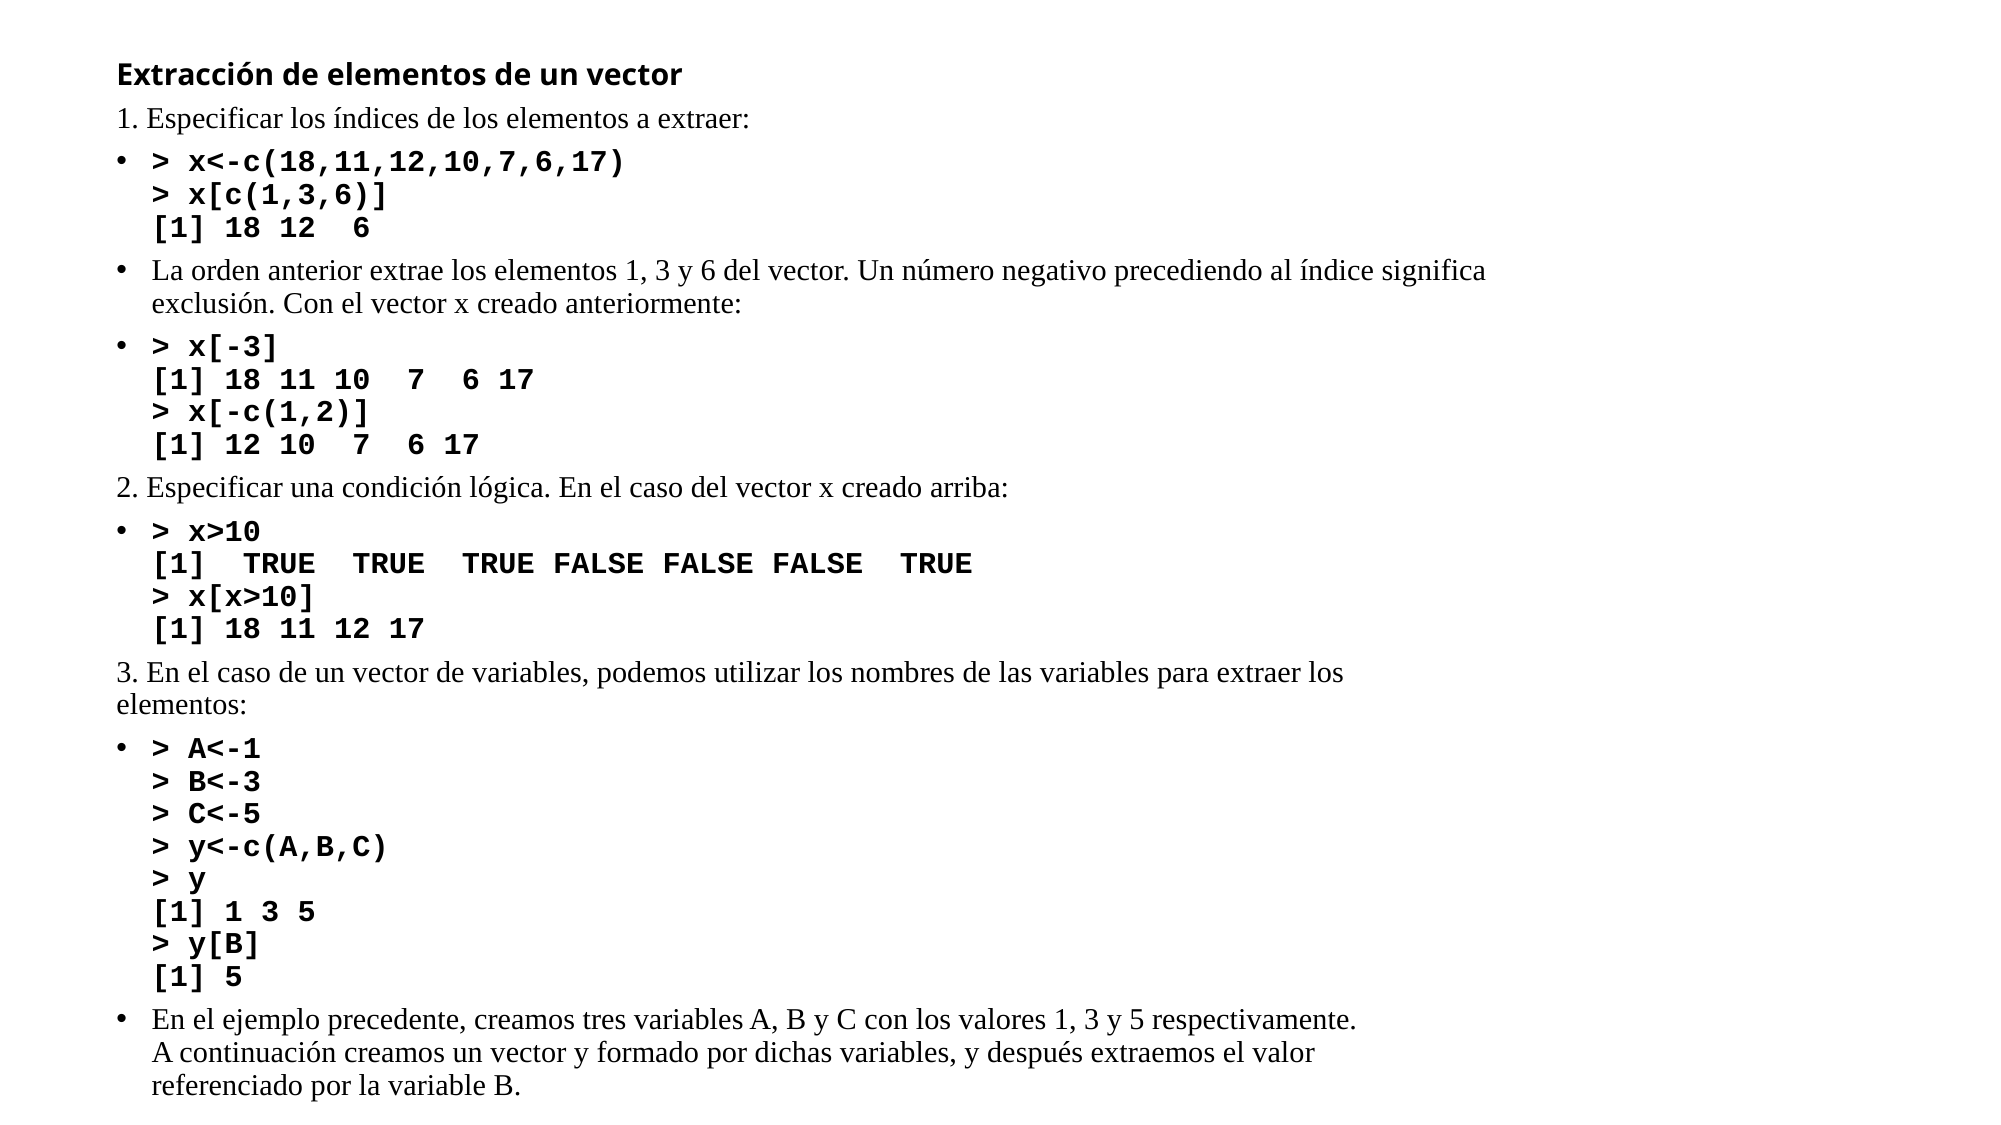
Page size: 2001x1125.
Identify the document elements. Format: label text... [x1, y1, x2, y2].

list Extracción de elementos de un vector 1. Especificar los índices de los elementos a extraer: > x<-c(18,11,12,10,7,6,17) > x[c(1,3,6)] [1] 18 12 6 La orden anterior extrae los elementos 1, 3 y 6 del vector. Un número negativo precediendo al índice significa exclusión. Con el vector x creado anteriormente: > x[-3] [1] 18 11 10 7 6 17 > x[-c(1,2)] [1] 12 10 7 6 17 2. Especificar una condición lógica. En el caso del vector x creado arriba: > x>10 [1] TRUE TRUE TRUE FALSE FALSE FALSE TRUE > x[x>10] [1] 18 11 12 17 3. En el caso de un vector de variables, podemos utilizar los nombres de las variables para extraer los elementos: > A<-1 > B<-3 > C<-5 > y<-c(A,B,C) > y [1] 1 3 5 > y[B] [1] 5 En el ejemplo precedente, creamos tres variables A, B y C con los valores 1, 3 y 5 respectivamente. A continuación creamos un vector y formado por dichas variables, y después extraemos el valor referenciado por la variable B. [101, 51, 1647, 1125]
